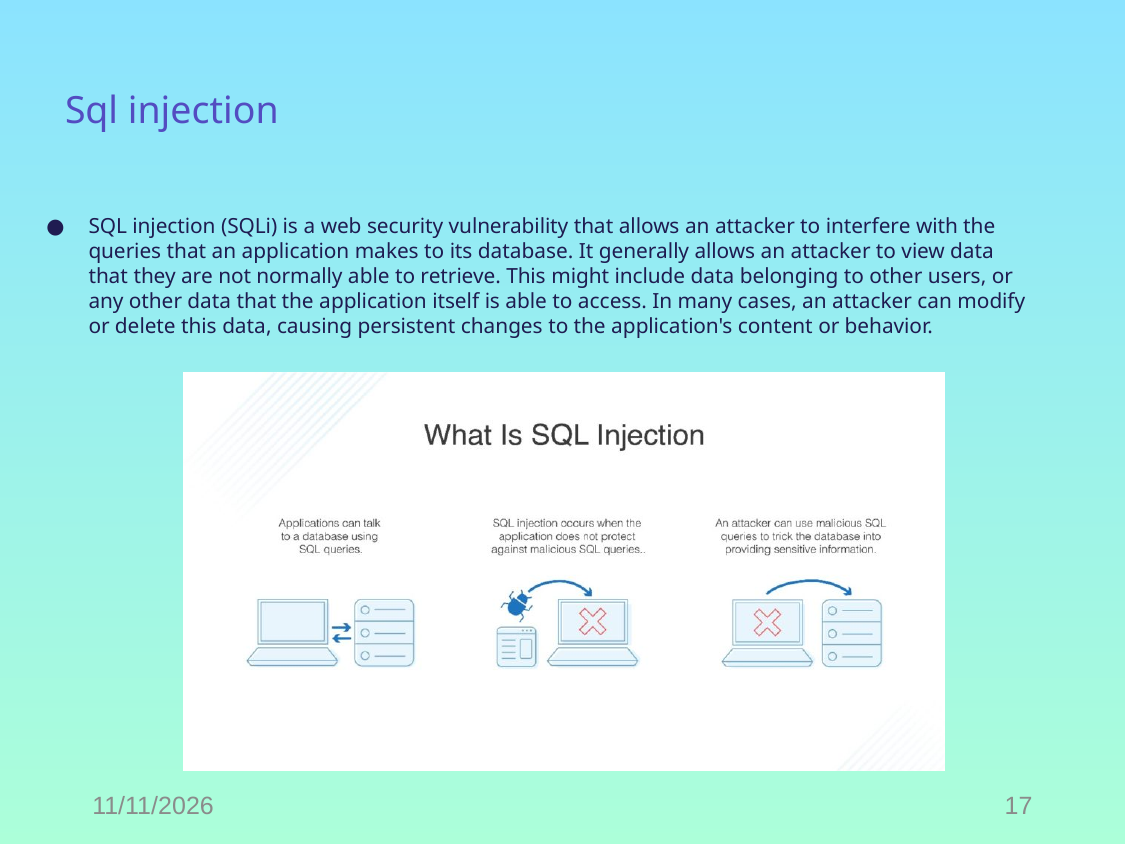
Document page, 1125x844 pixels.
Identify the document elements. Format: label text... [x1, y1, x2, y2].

picture [183, 372, 945, 772]
title Sql injection [53, 76, 494, 143]
list SQL injection (SQLi) is a web security vulnerability that allows an attacker to interfere with the queries that an application makes to its database. It generally allows an attacker to view data that they are not normally able to retrieve. This might include data belonging to other users, or any other data that the application itself is able to access. In many cases, an attacker can modify or delete this data, causing persistent changes to the application's content or behavior. [21, 201, 1038, 466]
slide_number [77, 782, 331, 828]
slide_number 17 [794, 782, 1048, 828]
